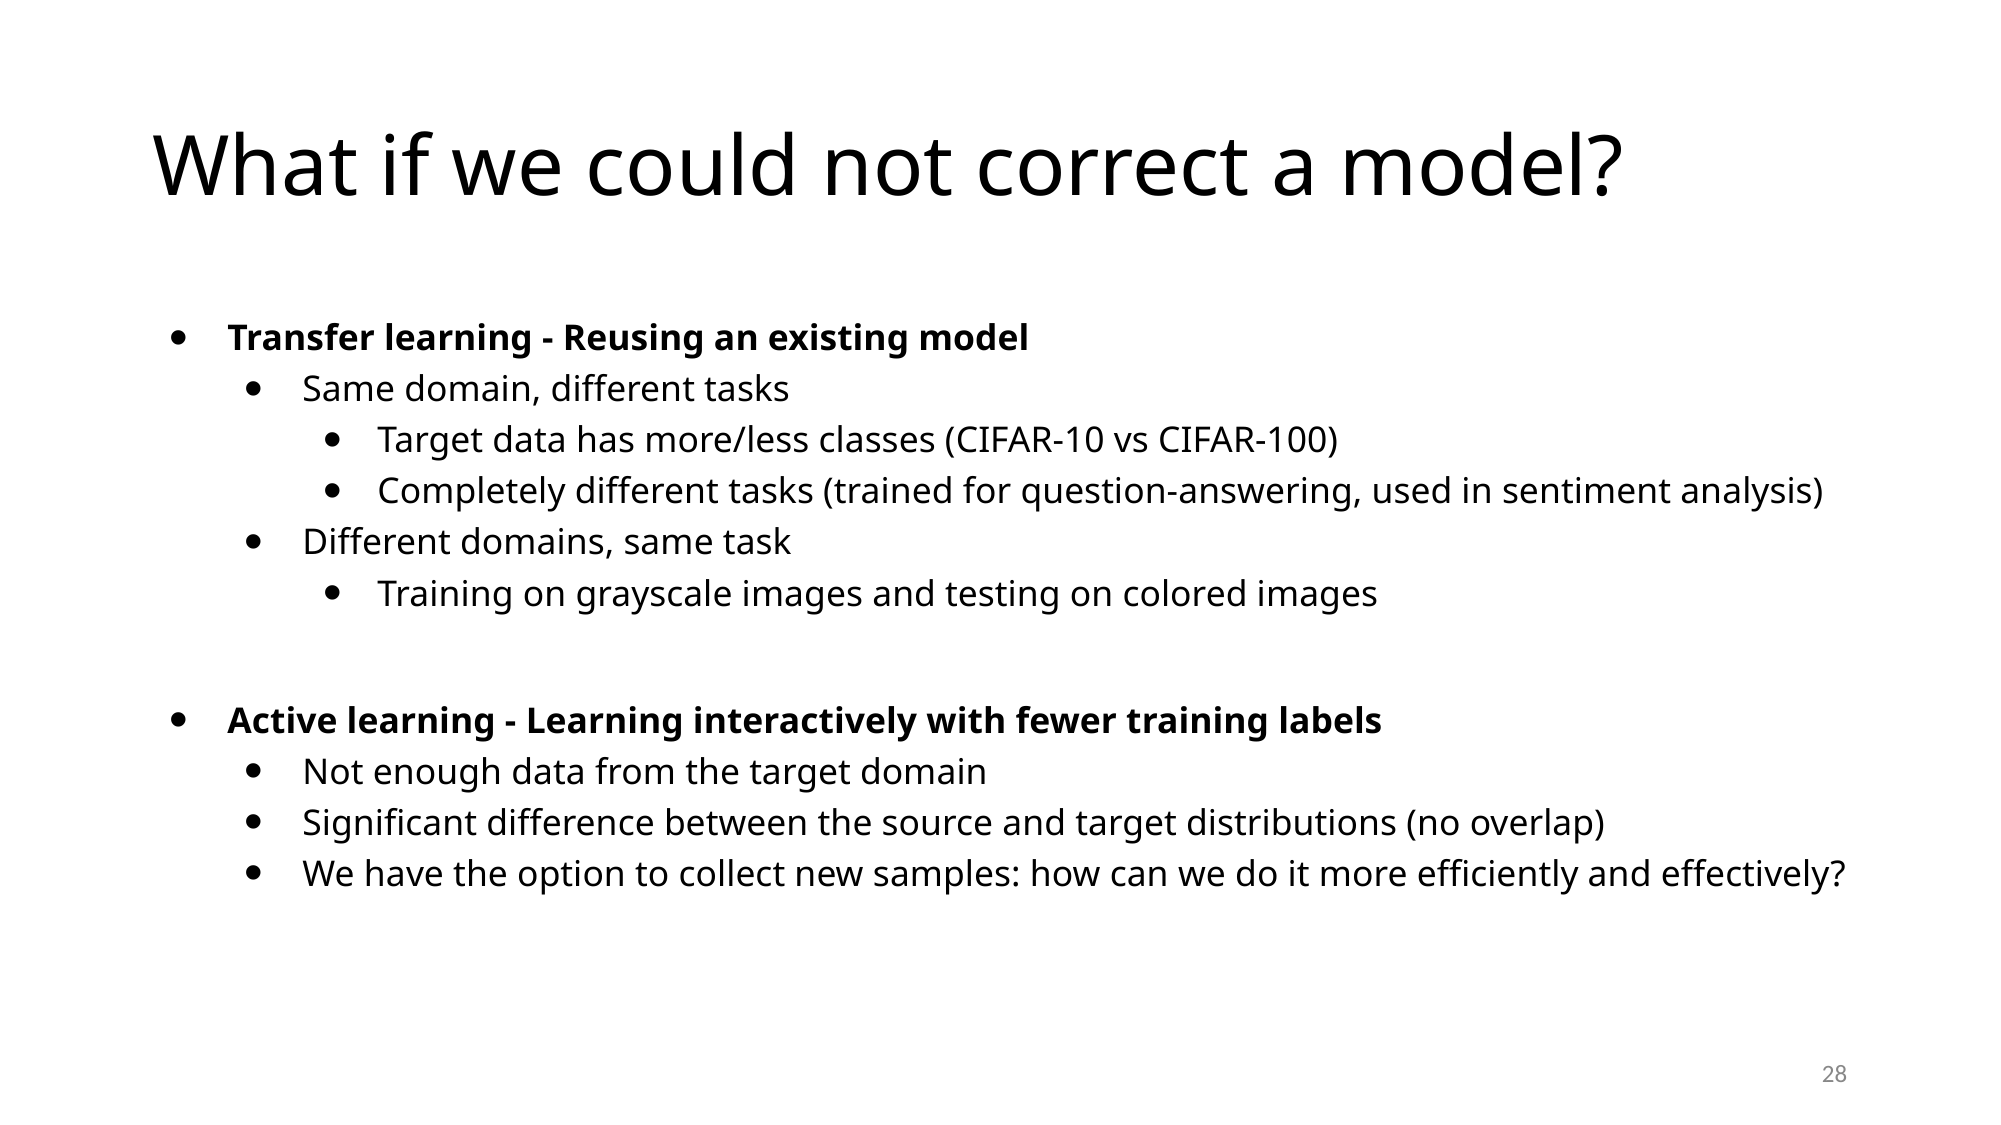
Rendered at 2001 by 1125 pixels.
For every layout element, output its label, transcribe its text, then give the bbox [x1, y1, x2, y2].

list Transfer learning - Reusing an existing model Same domain, different tasks Target data has more/less classes (CIFAR-10 vs CIFAR-100) Completely different tasks (trained for question-answering, used in sentiment analysis) Different domains, same task Training on grayscale images and testing on colored images Active learning - Learning interactively with fewer training labels Not enough data from the target domain Significant difference between the source and target distributions (no overlap) We have the option to collect new samples: how can we do it more efficiently and effectively? [137, 299, 1863, 1014]
title What if we could not correct a model? [137, 59, 1863, 278]
slide_number 28 [1412, 1042, 1863, 1103]
